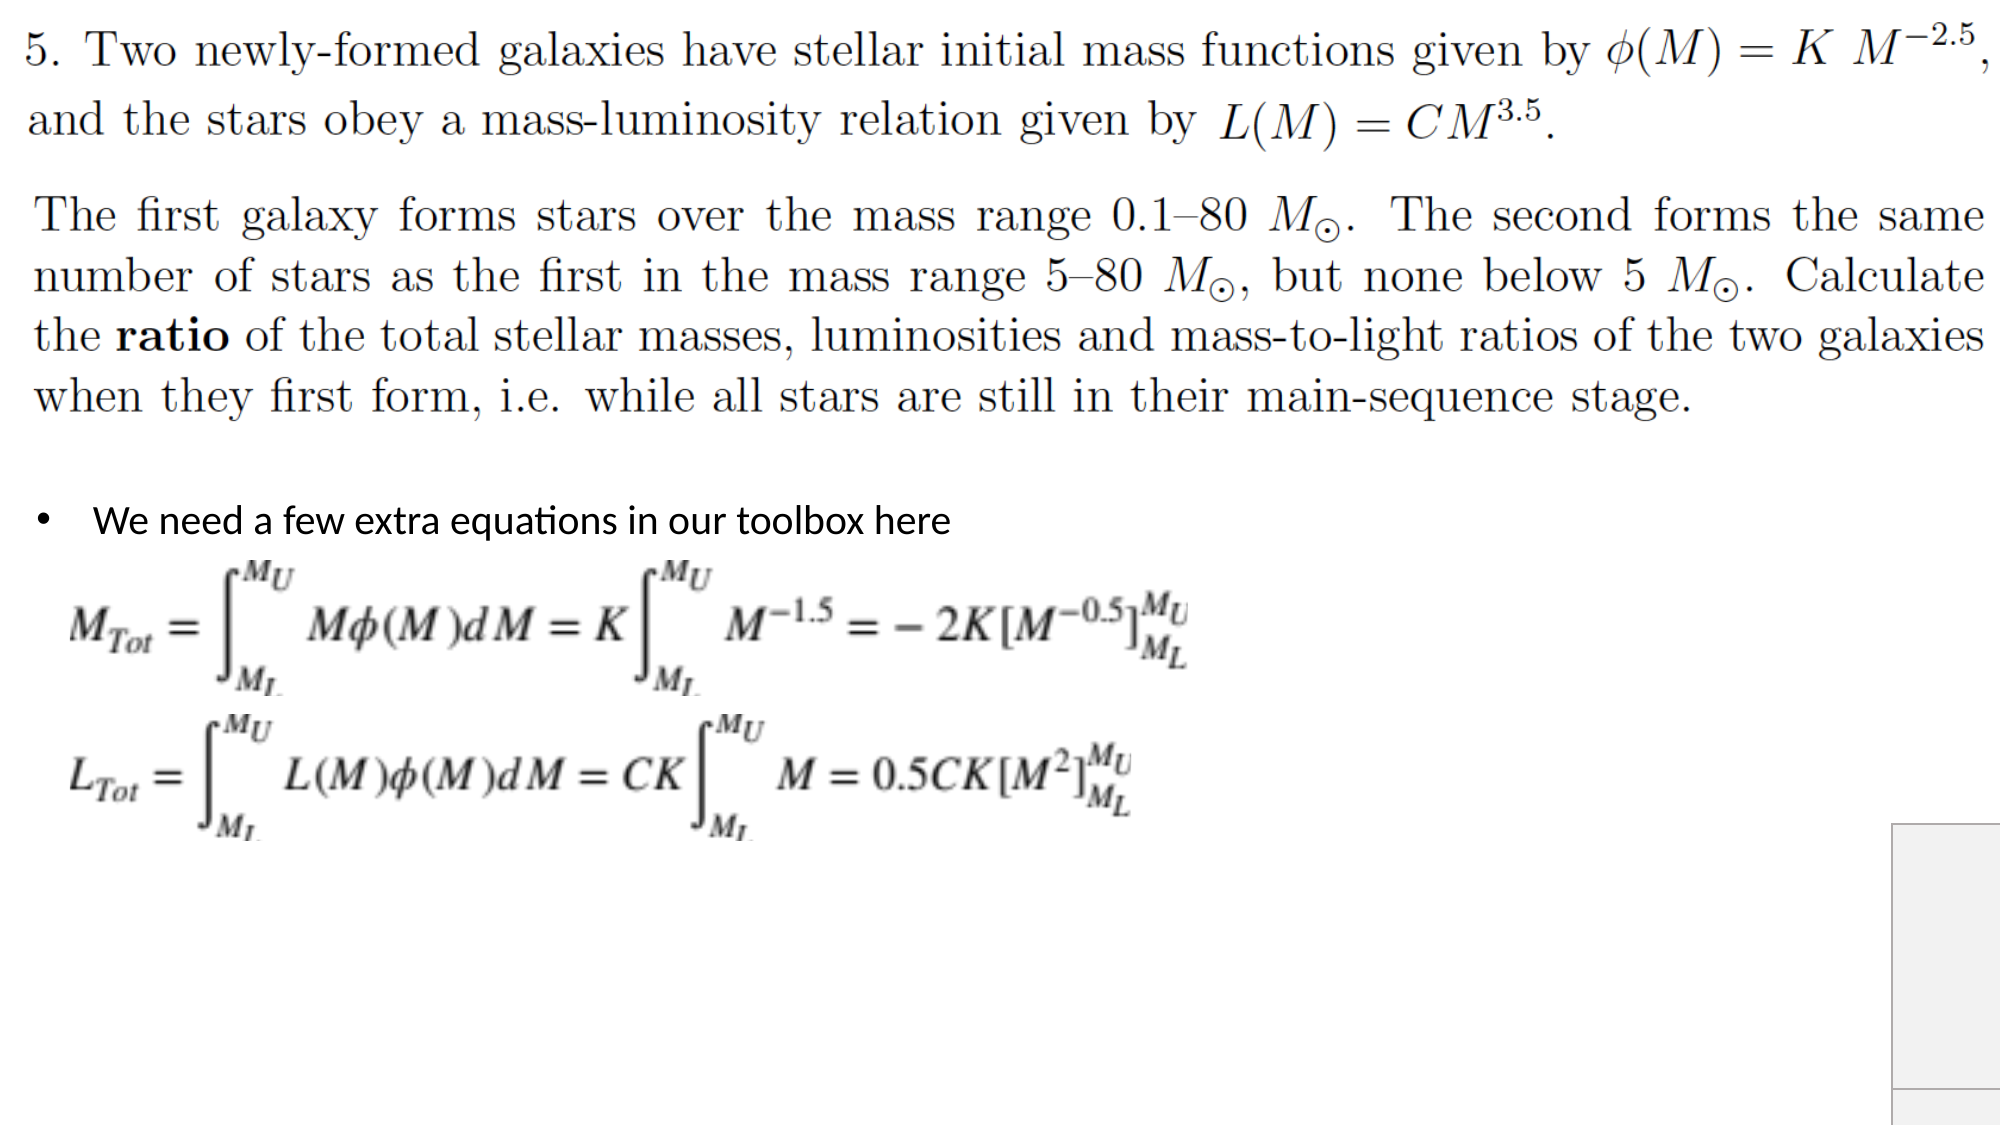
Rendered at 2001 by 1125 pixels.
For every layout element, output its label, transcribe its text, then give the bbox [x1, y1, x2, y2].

picture [0, 0, 2000, 166]
picture [2, 181, 2000, 439]
text_box [1891, 1088, 2000, 1125]
picture [69, 713, 1132, 841]
picture [69, 560, 1188, 696]
text_box We need a few extra equations in our toolbox here [21, 460, 1044, 701]
text_box [1891, 823, 2000, 1088]
